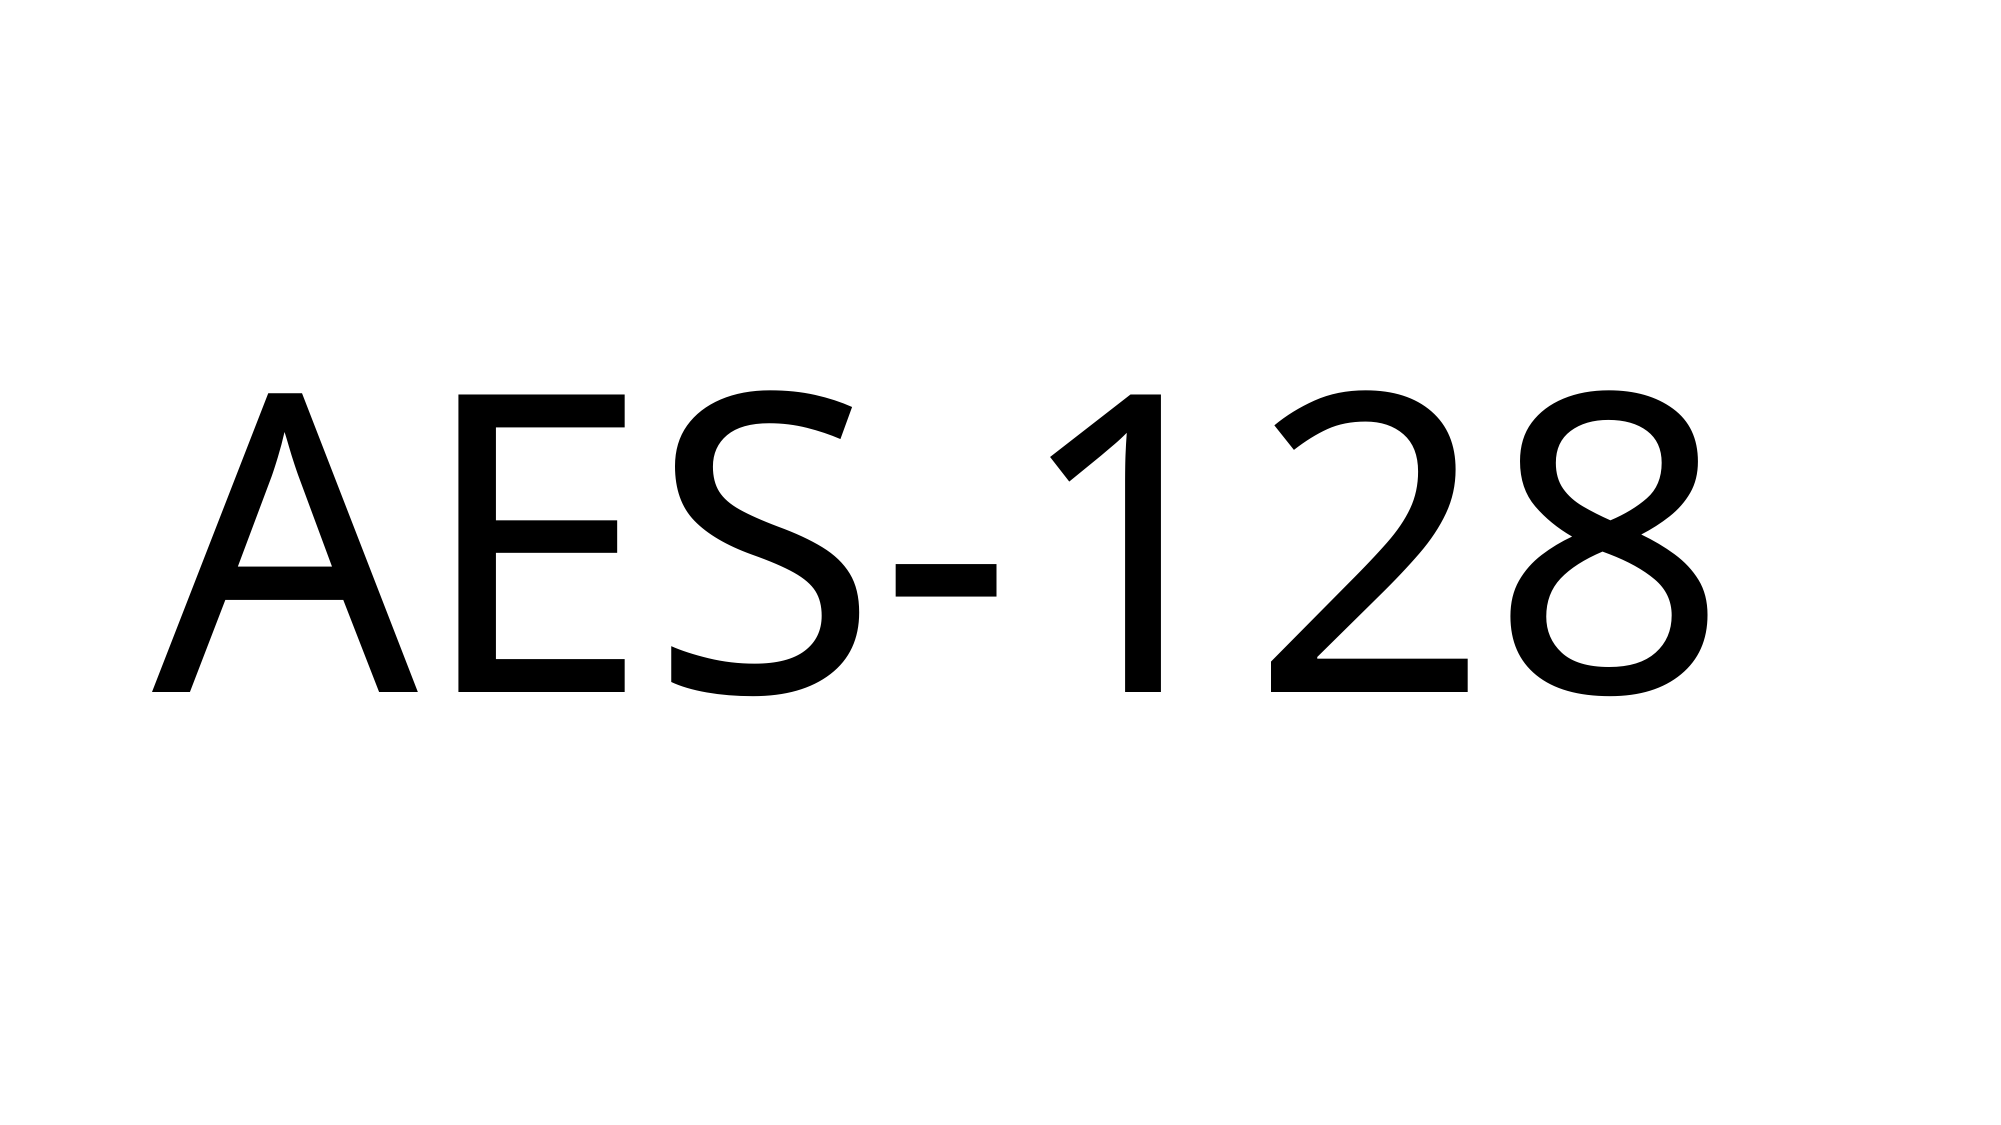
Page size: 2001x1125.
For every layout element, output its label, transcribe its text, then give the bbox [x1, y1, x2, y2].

title AES-128 [137, 59, 1863, 1055]
